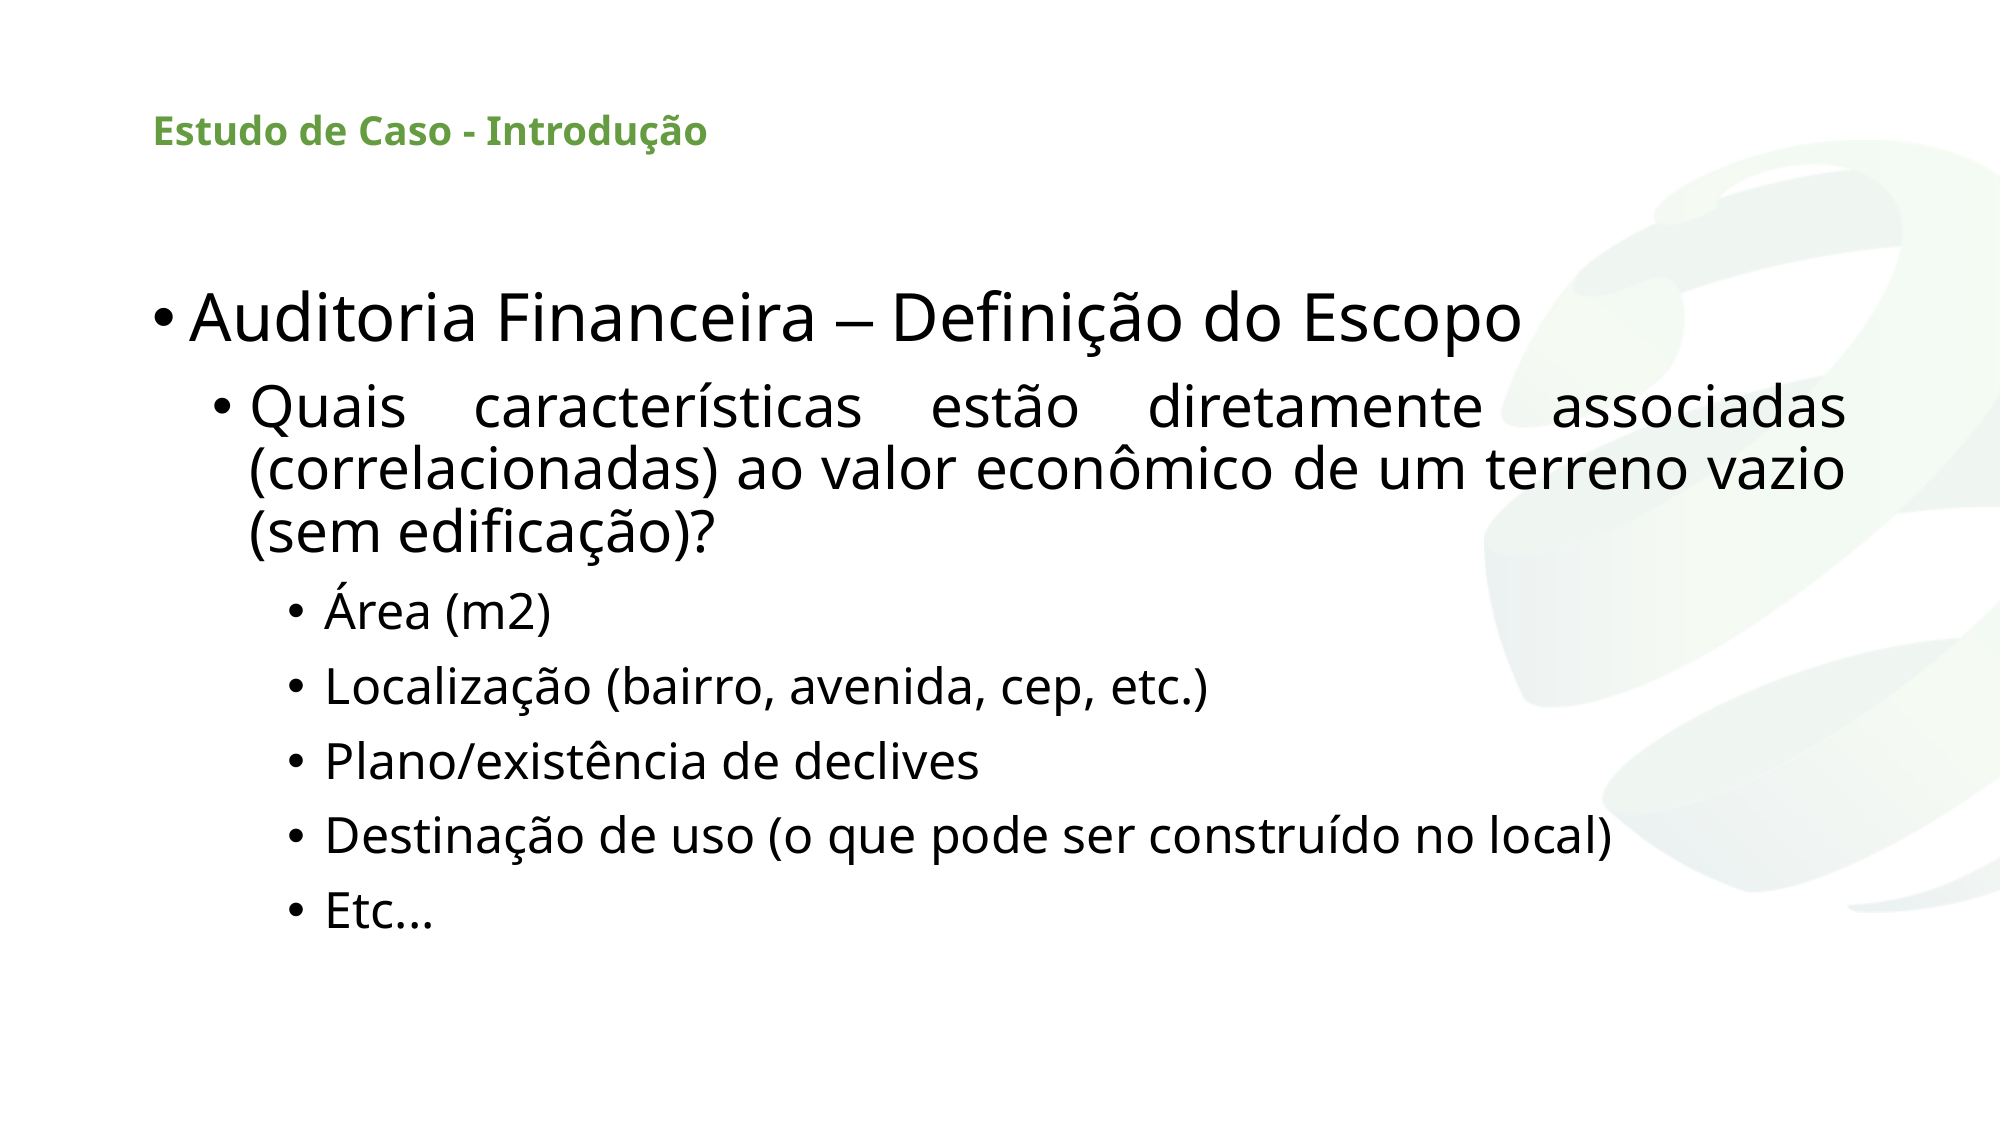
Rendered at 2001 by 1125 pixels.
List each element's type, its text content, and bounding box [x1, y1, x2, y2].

title Estudo de Caso - Introdução [137, 59, 1863, 211]
list Auditoria Financeira – Definição do Escopo Quais características estão diretamente associadas (correlacionadas) ao valor econômico de um terreno vazio (sem edificação)? Área (m2) Localização (bairro, avenida, cep, etc.) Plano/existência de declives Destinação de uso (o que pode ser construído no local) Etc... [137, 276, 1863, 1014]
text_box [282, 893, 1390, 1009]
picture [1484, 140, 2000, 913]
